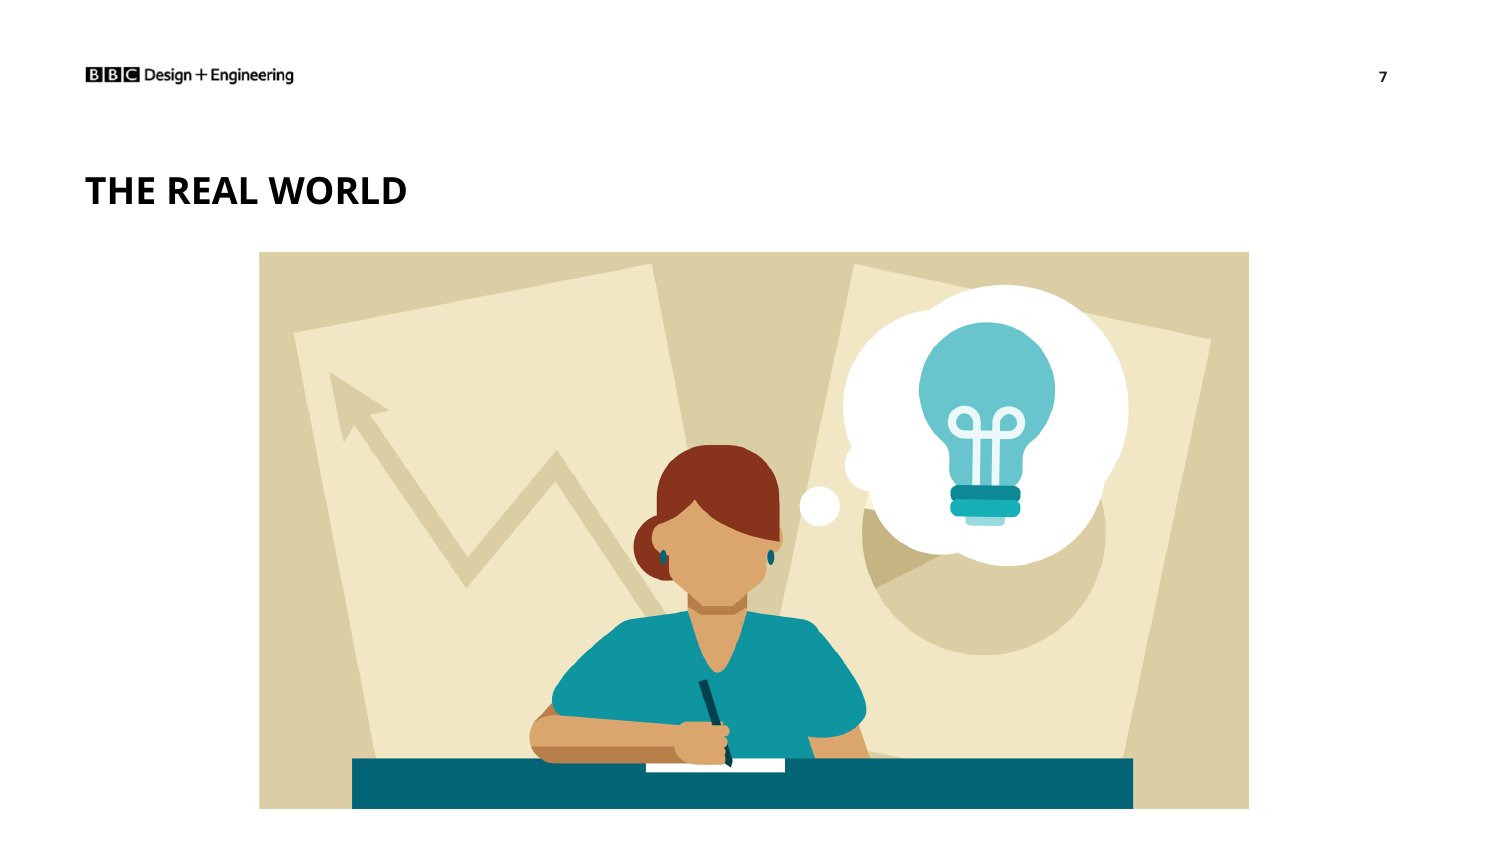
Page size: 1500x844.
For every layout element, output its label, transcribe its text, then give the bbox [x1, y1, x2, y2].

list The Real world [84, 166, 1426, 213]
picture [0, 0, 1500, 844]
